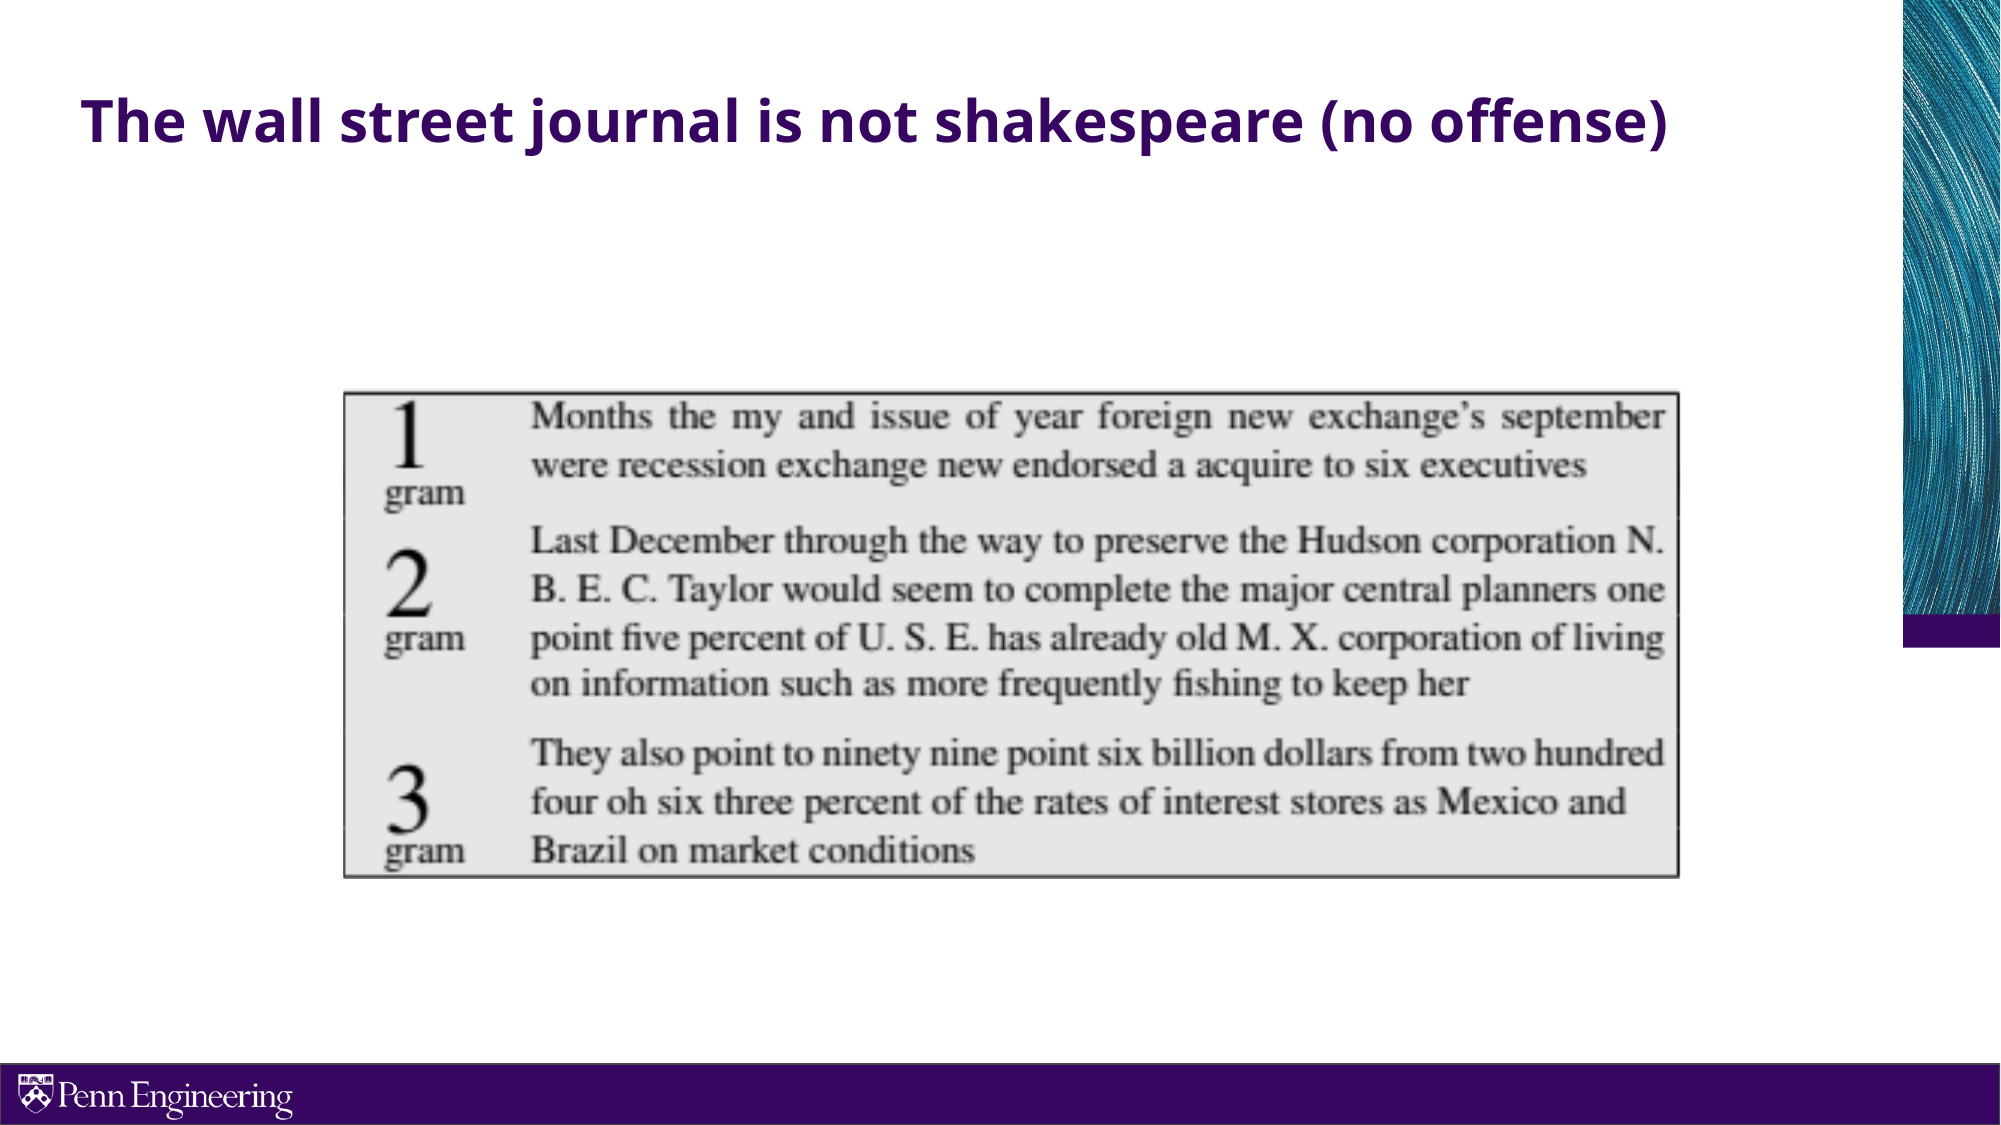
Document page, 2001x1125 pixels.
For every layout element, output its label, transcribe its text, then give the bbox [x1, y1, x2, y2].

picture [1913, 321, 1917, 333]
picture [8, 1066, 301, 1123]
picture [1949, 13, 1955, 20]
picture [1903, 310, 1915, 339]
picture [1906, 362, 1912, 370]
picture [1903, 374, 1908, 384]
picture [1989, 0, 2001, 13]
picture [1971, 53, 1979, 64]
picture [1962, 39, 1970, 47]
picture [343, 387, 1681, 879]
picture [1903, 523, 1914, 546]
picture [1908, 277, 1920, 293]
title The wall street journal is not shakespeare (no offense) [65, 59, 1863, 187]
picture [1903, 341, 1915, 350]
picture [1916, 342, 1921, 352]
picture [1903, 0, 2001, 618]
